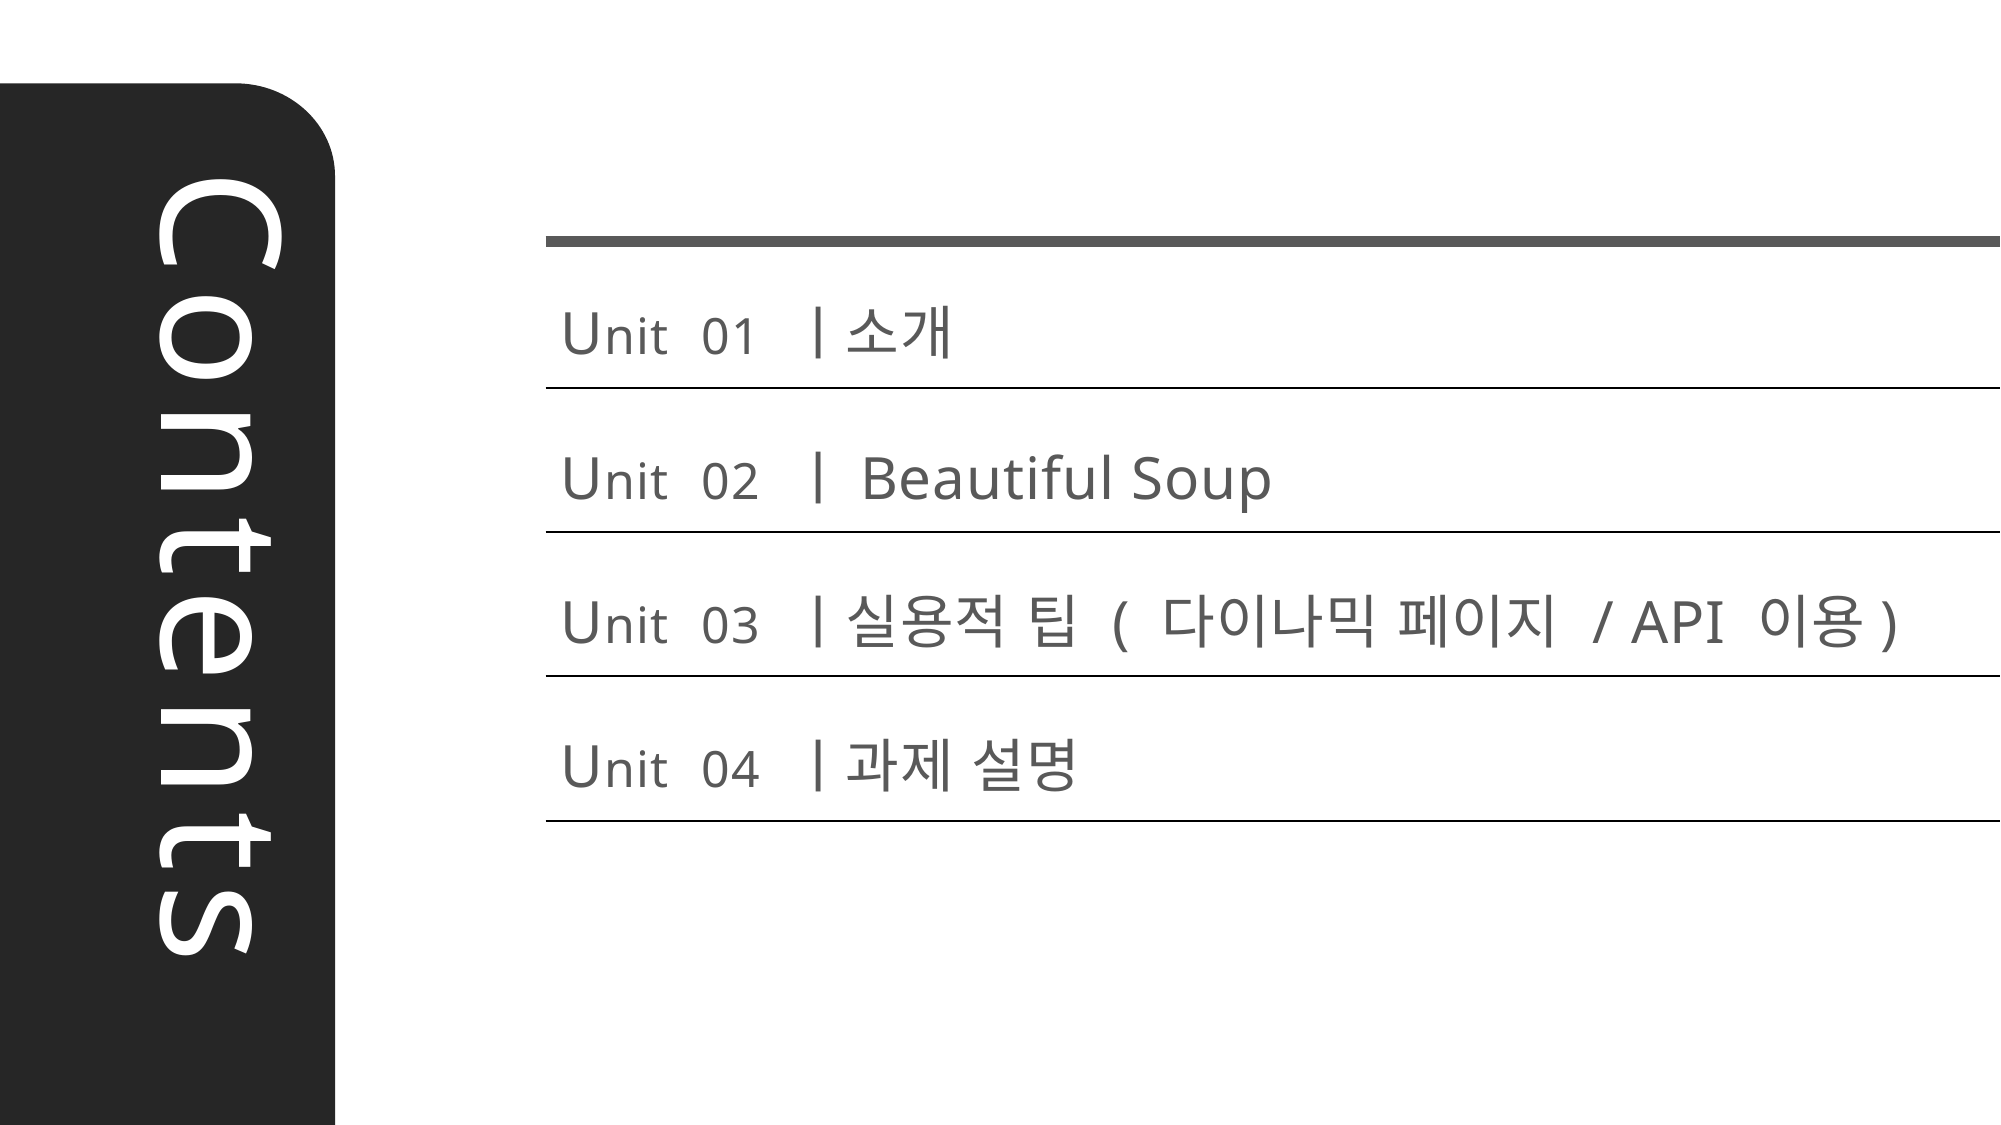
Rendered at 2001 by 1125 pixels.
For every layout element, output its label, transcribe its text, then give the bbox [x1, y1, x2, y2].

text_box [545, 273, 2000, 390]
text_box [545, 562, 2000, 678]
text_box Contents [120, 154, 336, 1125]
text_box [545, 417, 2000, 534]
text_box [0, 82, 334, 1125]
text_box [545, 706, 2000, 823]
